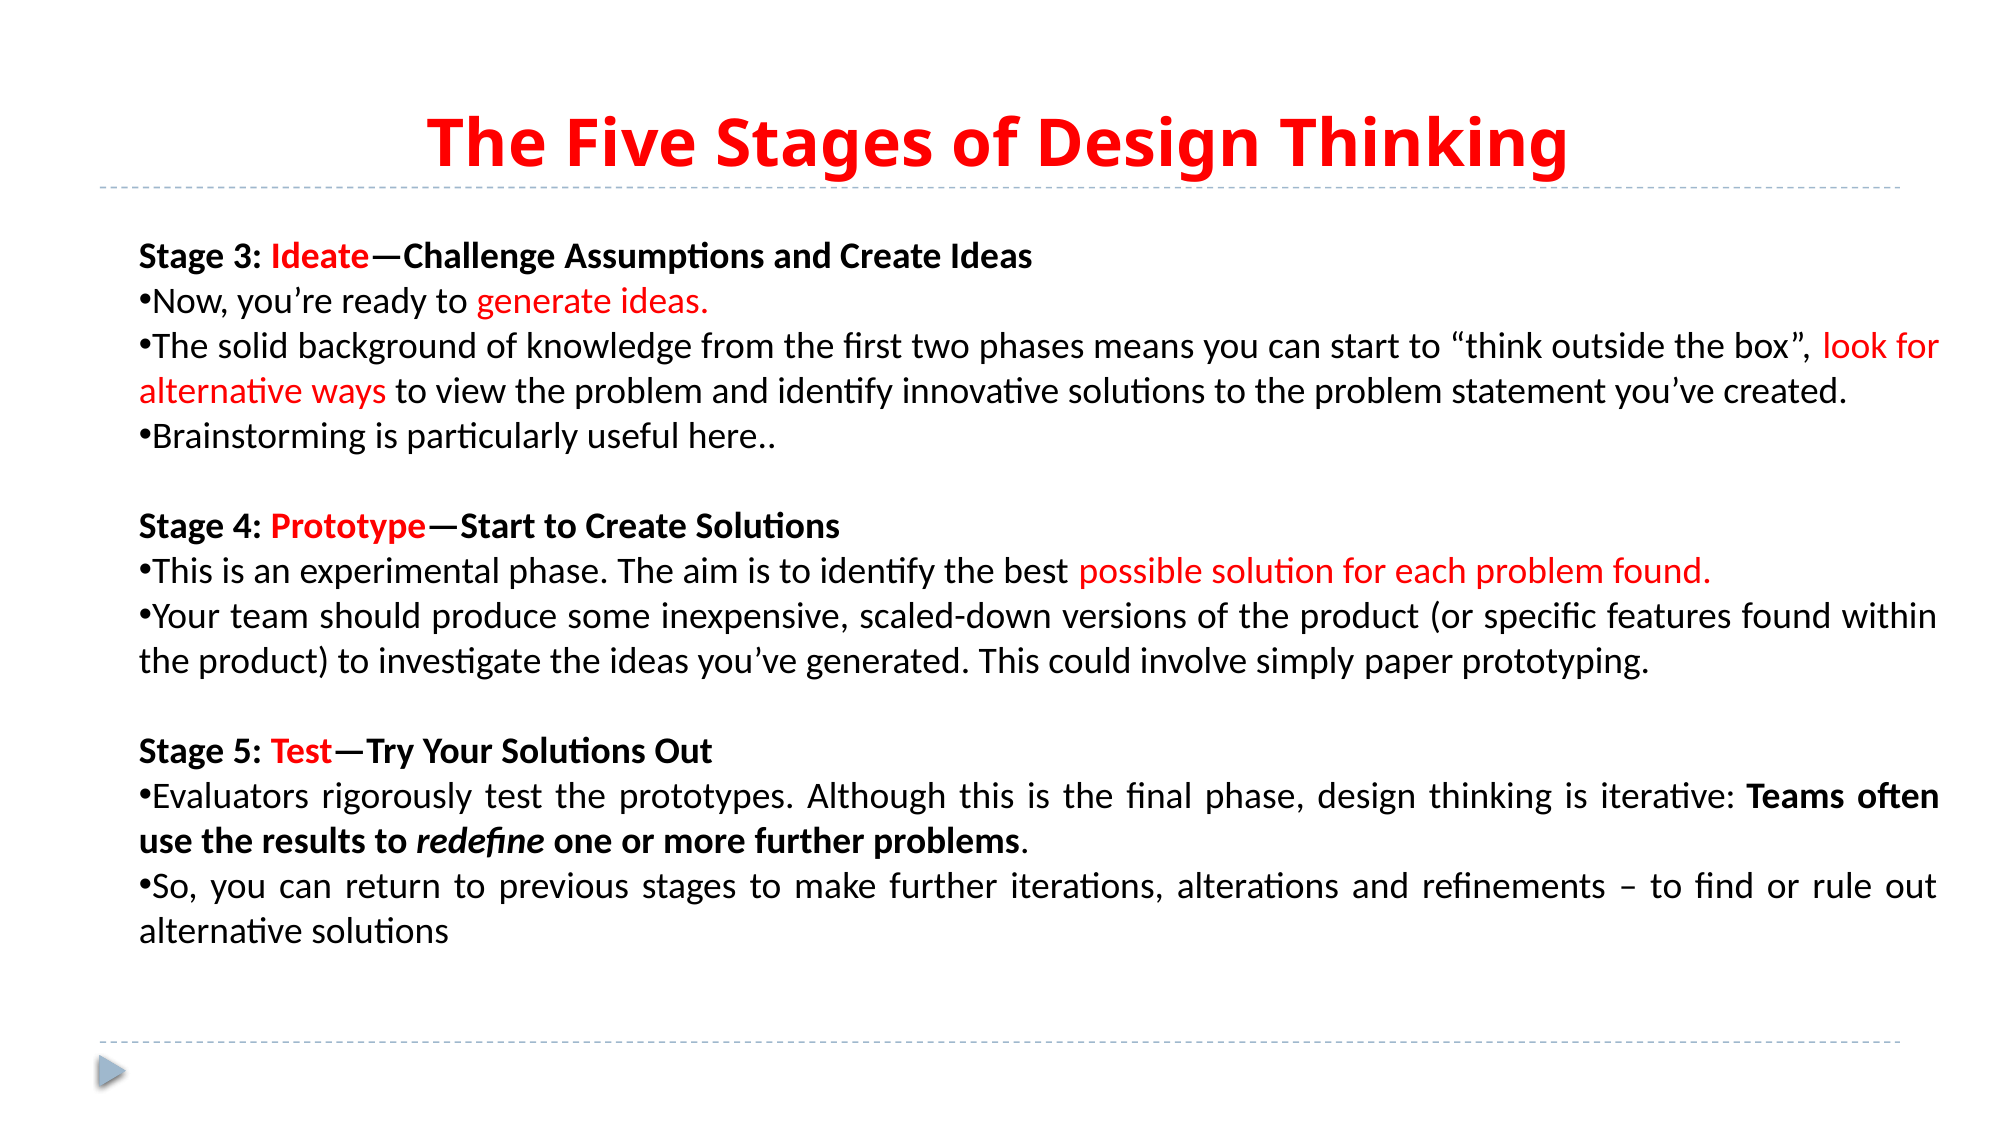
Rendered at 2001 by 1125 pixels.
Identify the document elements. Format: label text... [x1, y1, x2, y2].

title The Five Stages of Design Thinking [99, 37, 1900, 188]
text_box Stage 3: Ideate—Challenge Assumptions and Create Ideas Now, you’re ready to generate ideas. The solid background of knowledge from the first two phases means you can start to “think outside the box”, look for alternative ways to view the problem and identify innovative solutions to the problem statement you’ve created. Brainstorming is particularly useful here.. Stage 4: Prototype—Start to Create Solutions This is an experimental phase. The aim is to identify the best possible solution for each problem found. Your team should produce some inexpensive, scaled-down versions of the product (or specific features found within the product) to investigate the ideas you’ve generated. This could involve simply paper prototyping. Stage 5: Test—Try Your Solutions Out Evaluators rigorously test the prototypes. Although this is the final phase, design thinking is iterative: Teams often use the results to redefine one or more further problems. So, you can return to previous stages to make further iterations, alterations and refinements – to find or rule out alternative solutions [118, 220, 1960, 1016]
